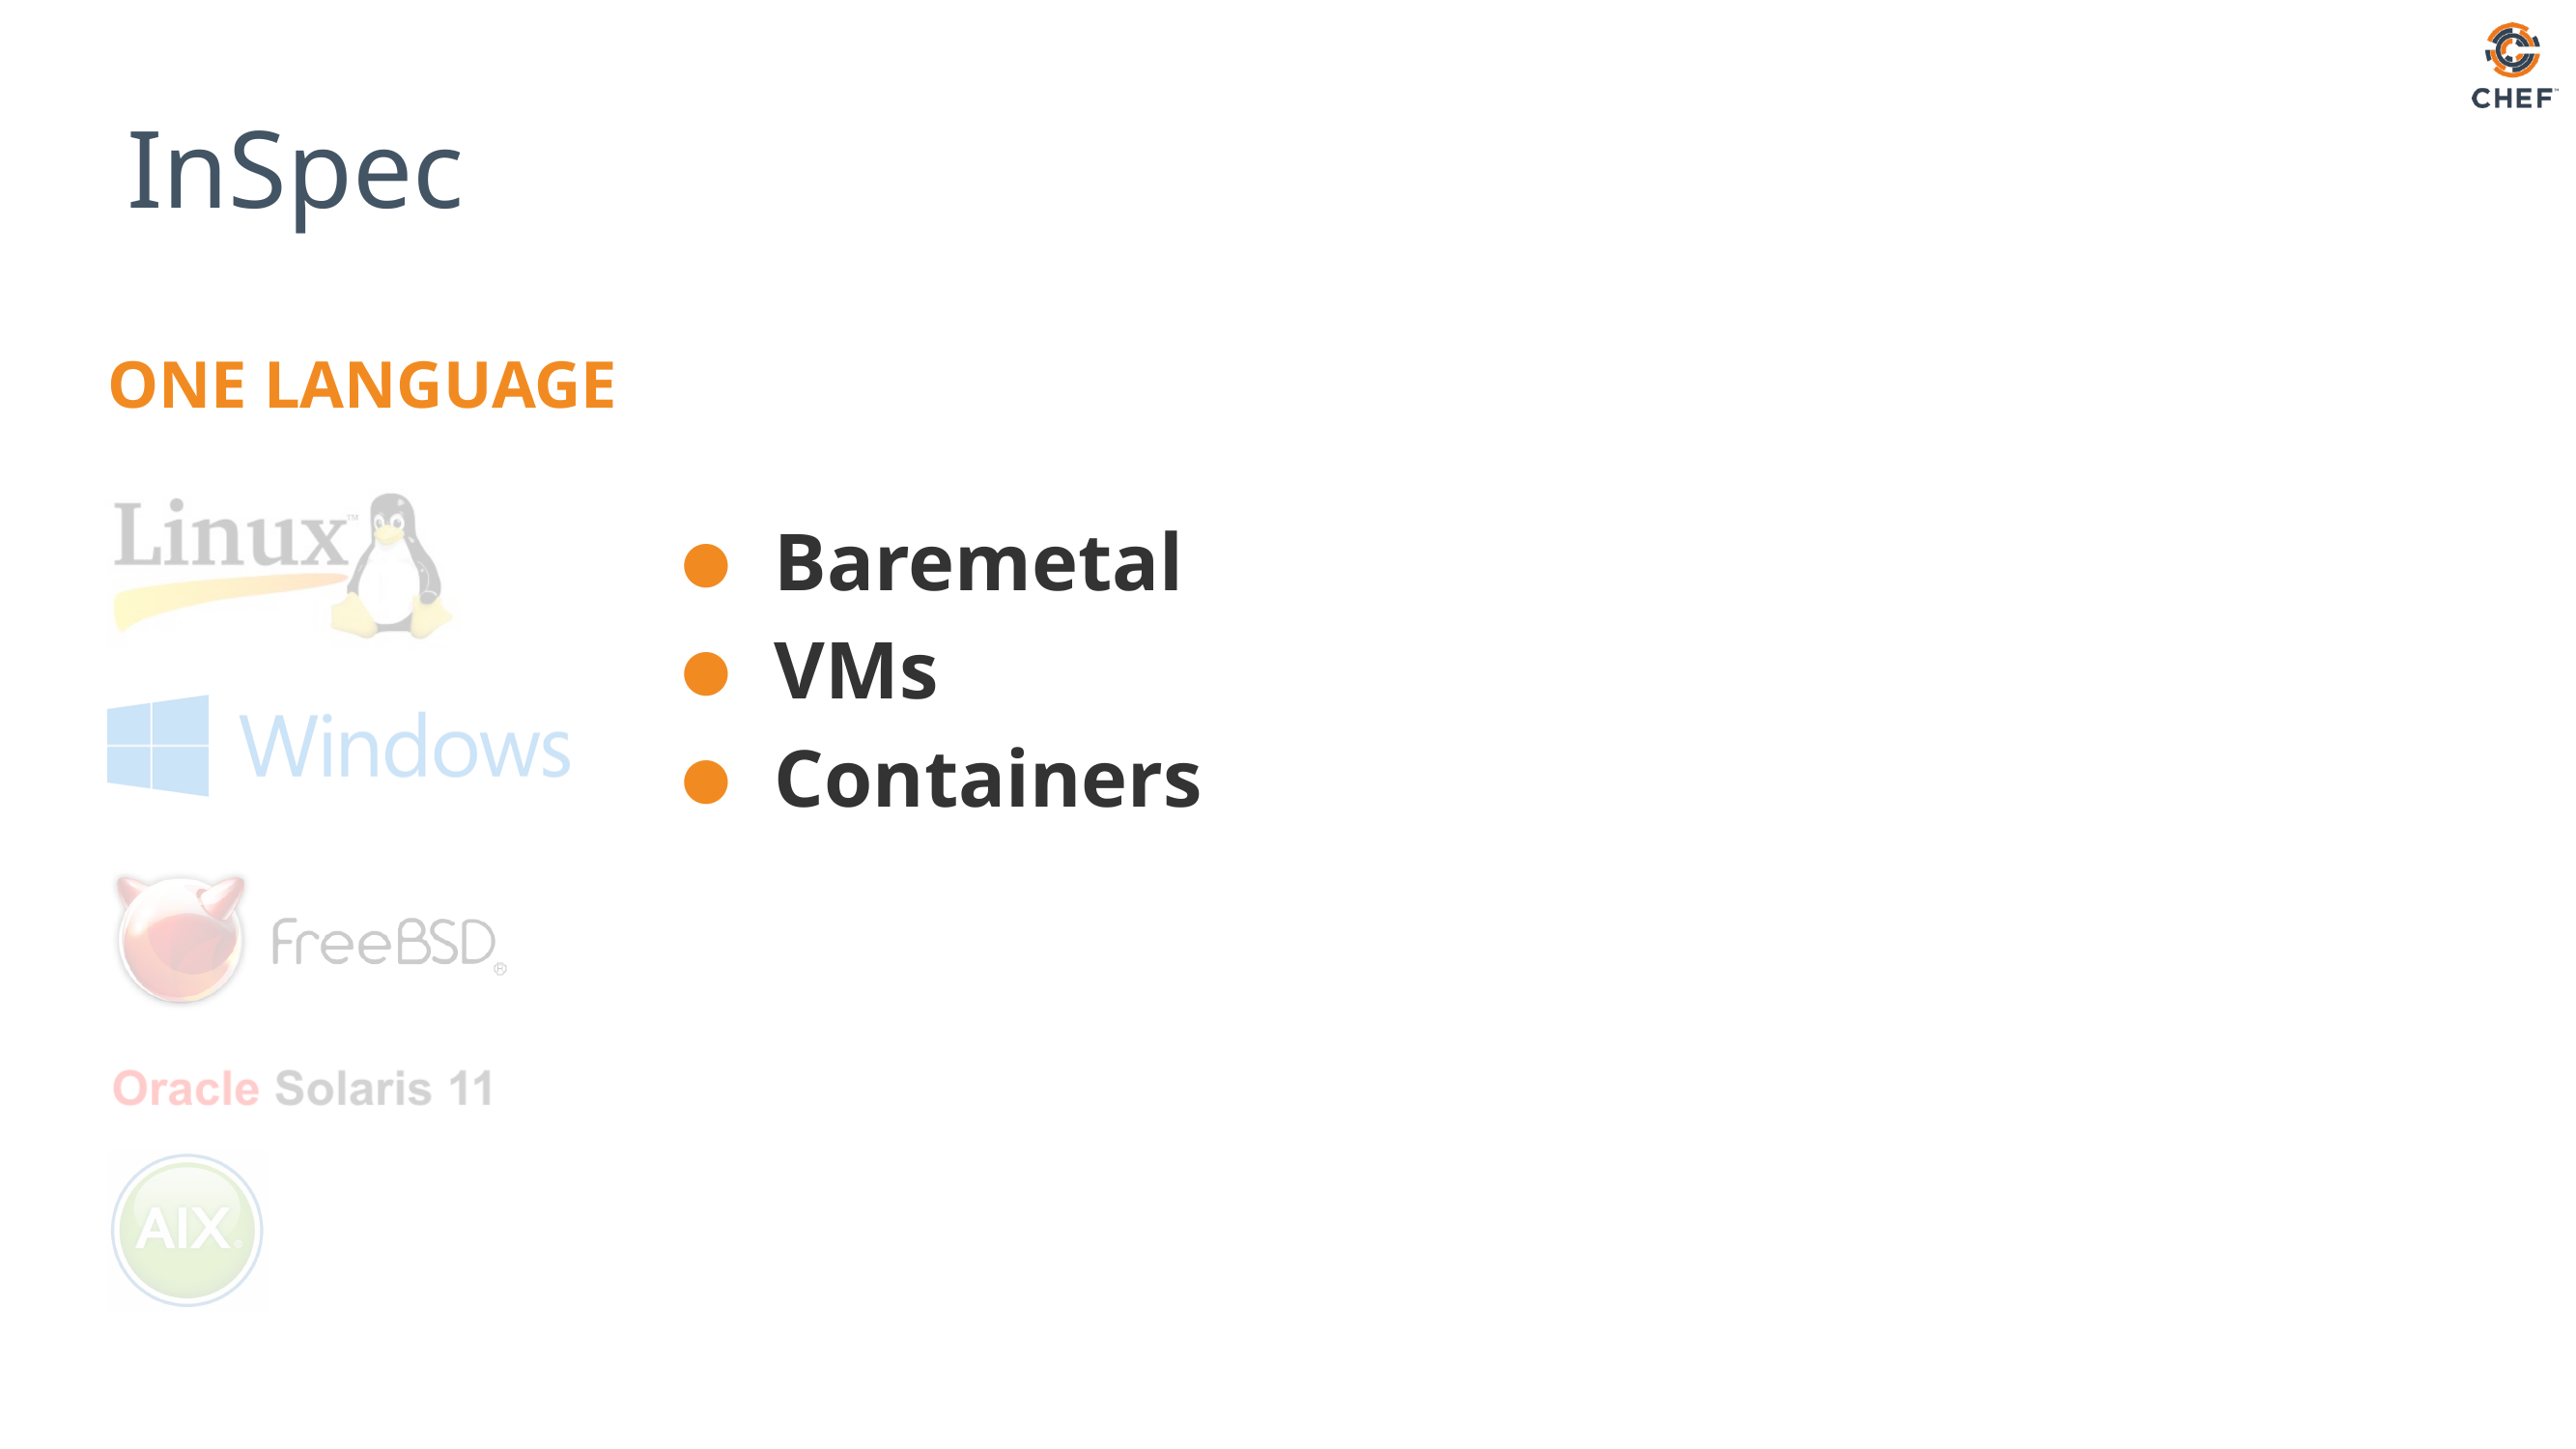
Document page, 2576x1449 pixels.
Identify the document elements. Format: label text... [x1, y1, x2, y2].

picture [106, 1150, 268, 1311]
picture [106, 695, 571, 798]
text_box Baremetal VMs Containers [619, 471, 1367, 741]
picture [106, 1056, 495, 1122]
picture [2472, 22, 2559, 108]
title InSpec [107, 96, 2469, 214]
picture [106, 867, 508, 1013]
list ONE LANGUAGE [107, 343, 918, 461]
picture [106, 461, 462, 657]
